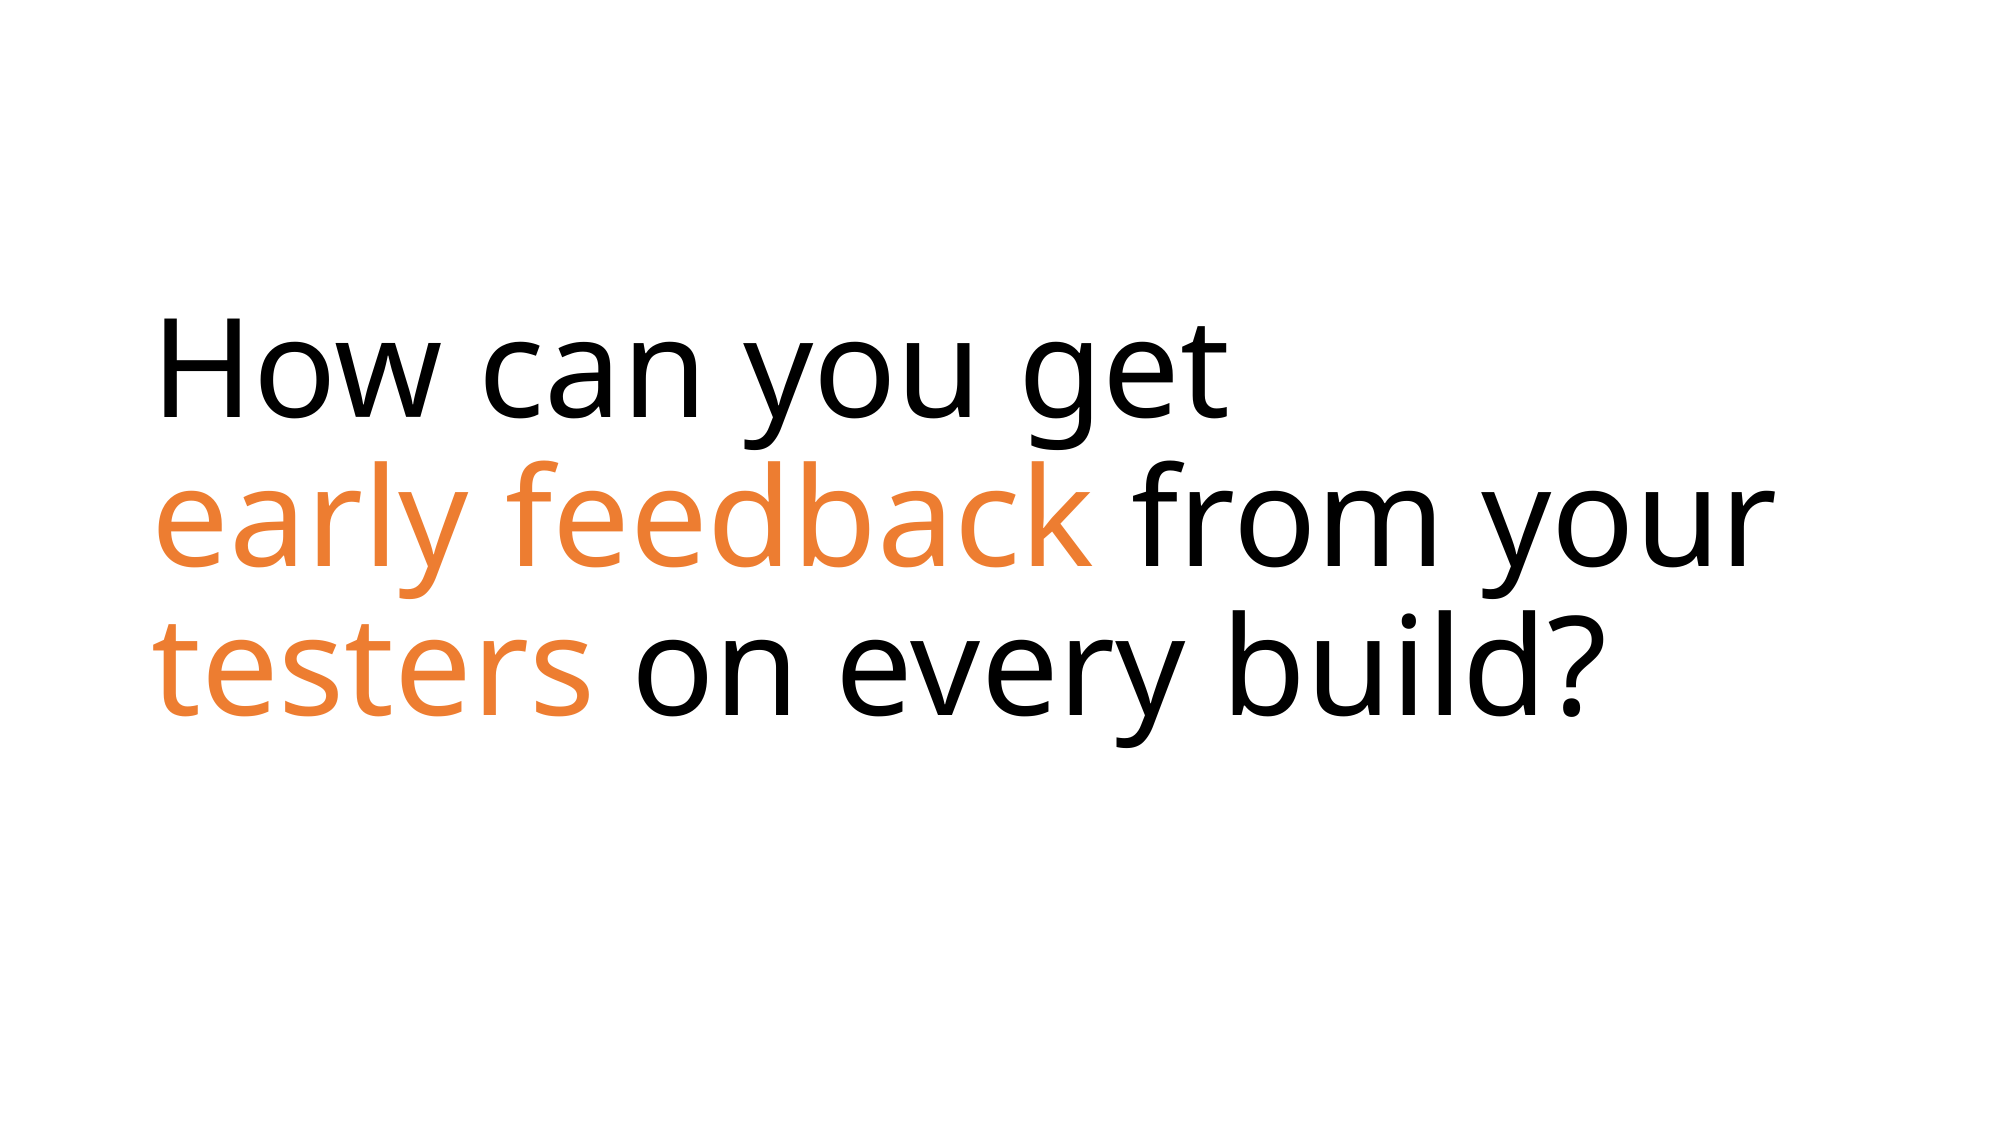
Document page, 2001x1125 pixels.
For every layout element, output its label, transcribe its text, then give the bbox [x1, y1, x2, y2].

title How can you get early feedback from your testers on every build? [136, 284, 1862, 753]
